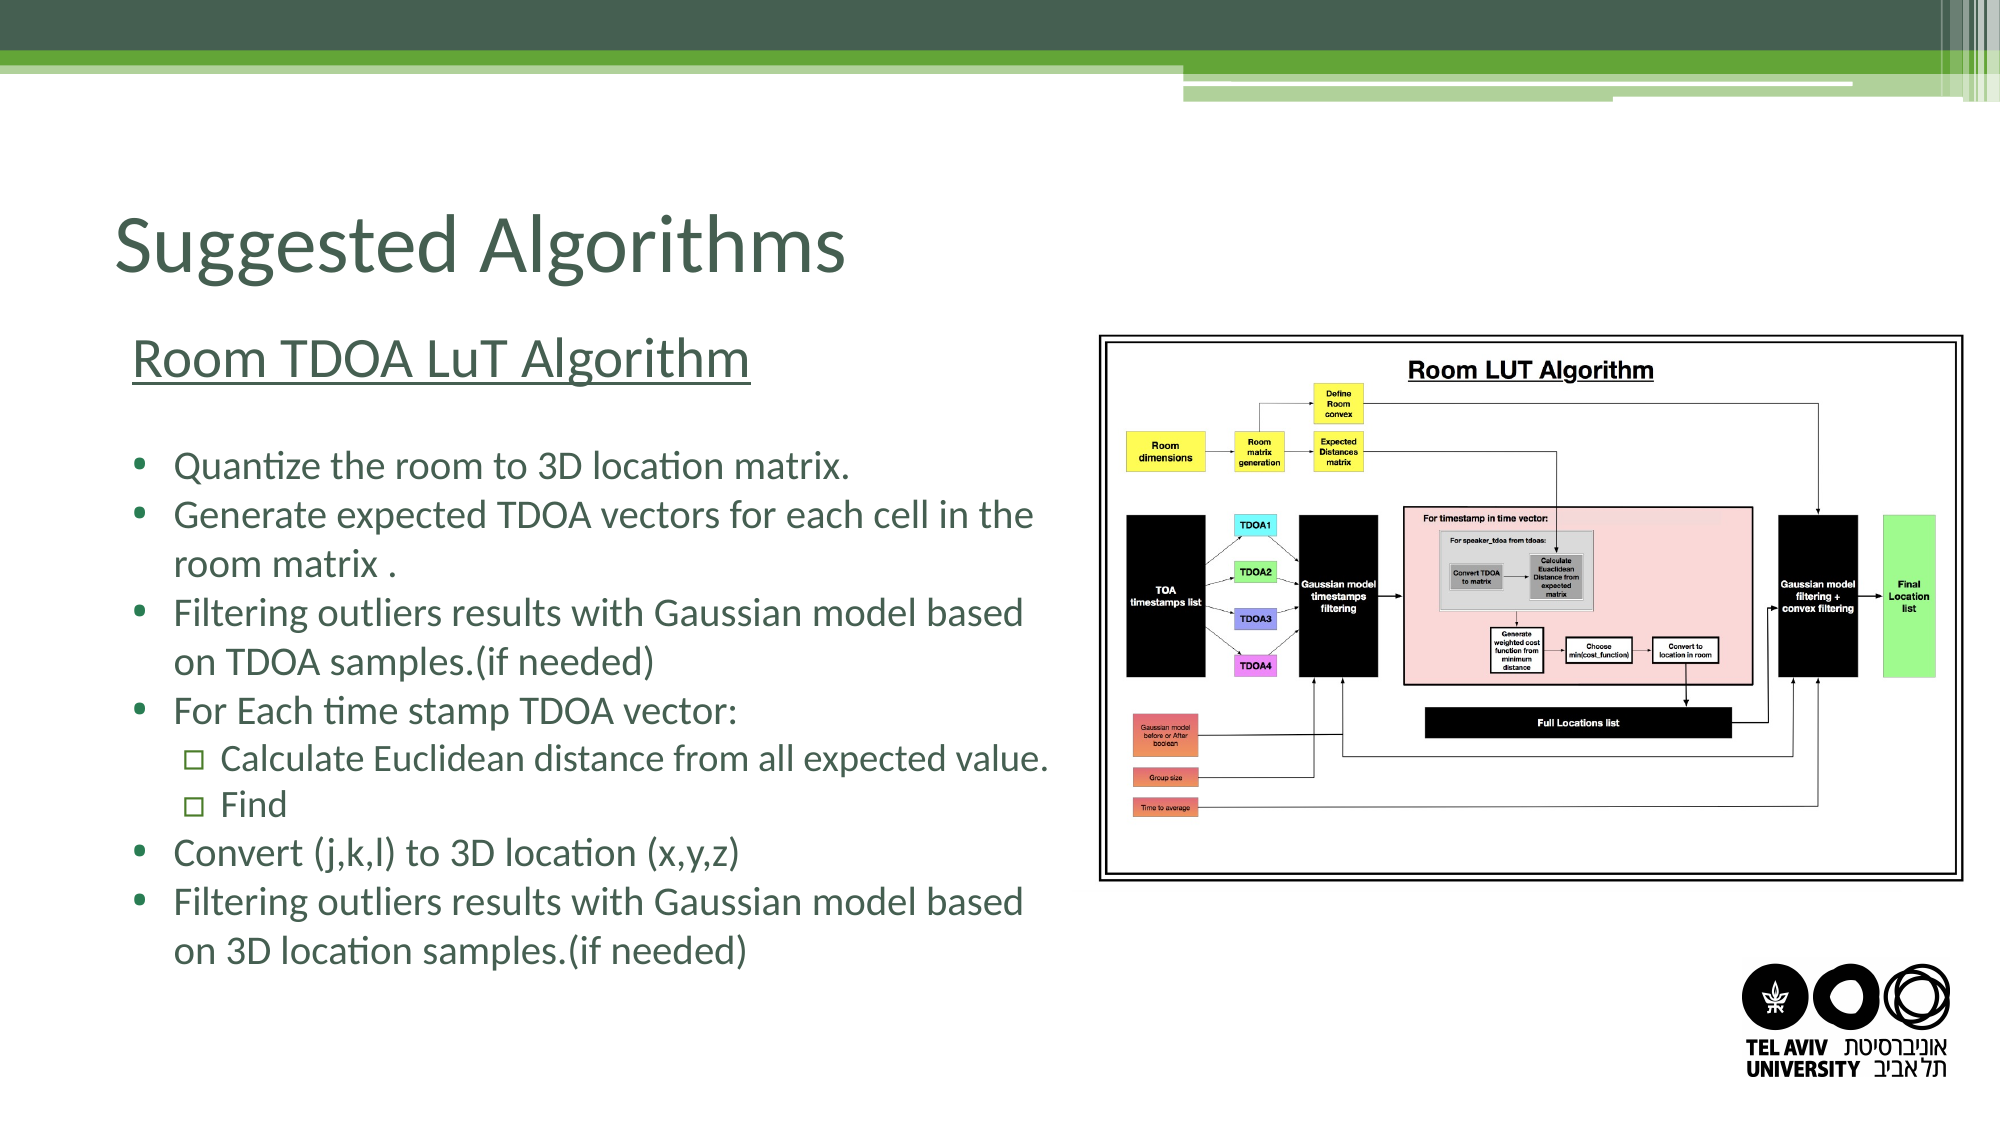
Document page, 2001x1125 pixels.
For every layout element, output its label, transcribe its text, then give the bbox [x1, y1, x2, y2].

title Suggested Algorithms [99, 151, 1900, 327]
picture [1071, 326, 1982, 892]
picture [1742, 957, 1950, 1078]
